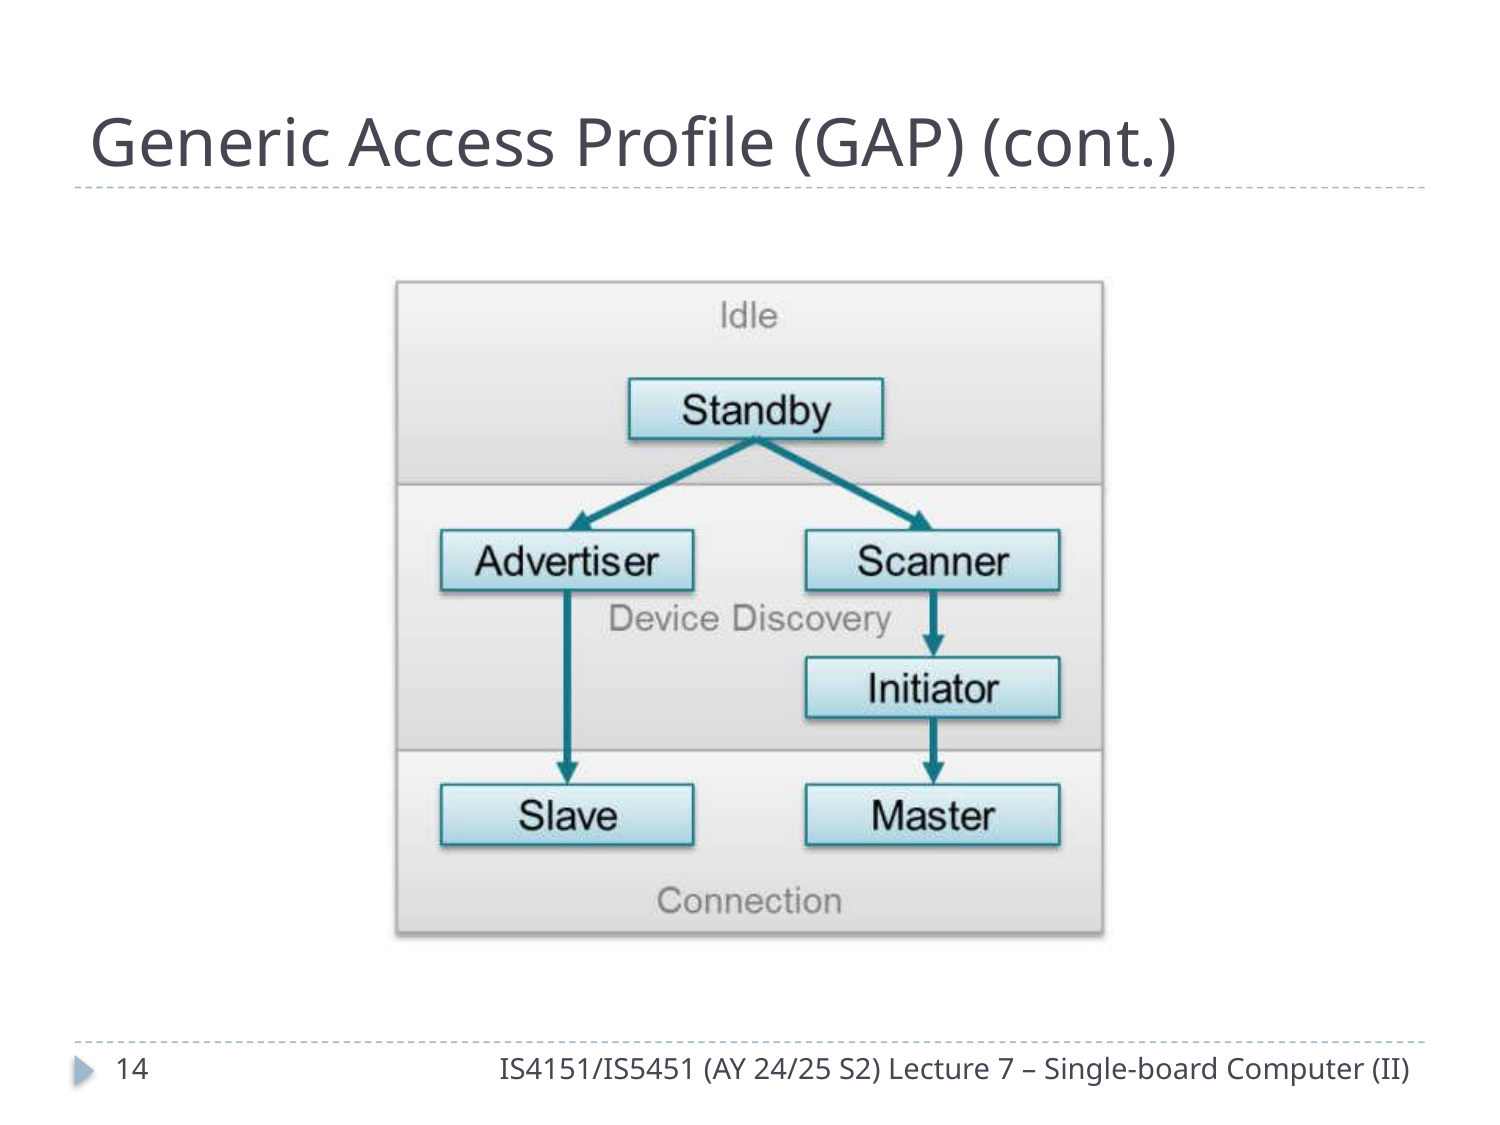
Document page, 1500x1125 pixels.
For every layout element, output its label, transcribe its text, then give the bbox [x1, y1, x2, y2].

title Generic Access Profile (GAP) (cont.) [75, 24, 1425, 188]
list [387, 275, 1113, 958]
footer IS4151/IS5451 (AY 24/25 S2) Lecture 7 – Single-board Computer (II) [426, 1042, 1425, 1103]
slide_number 13 [100, 1042, 426, 1103]
